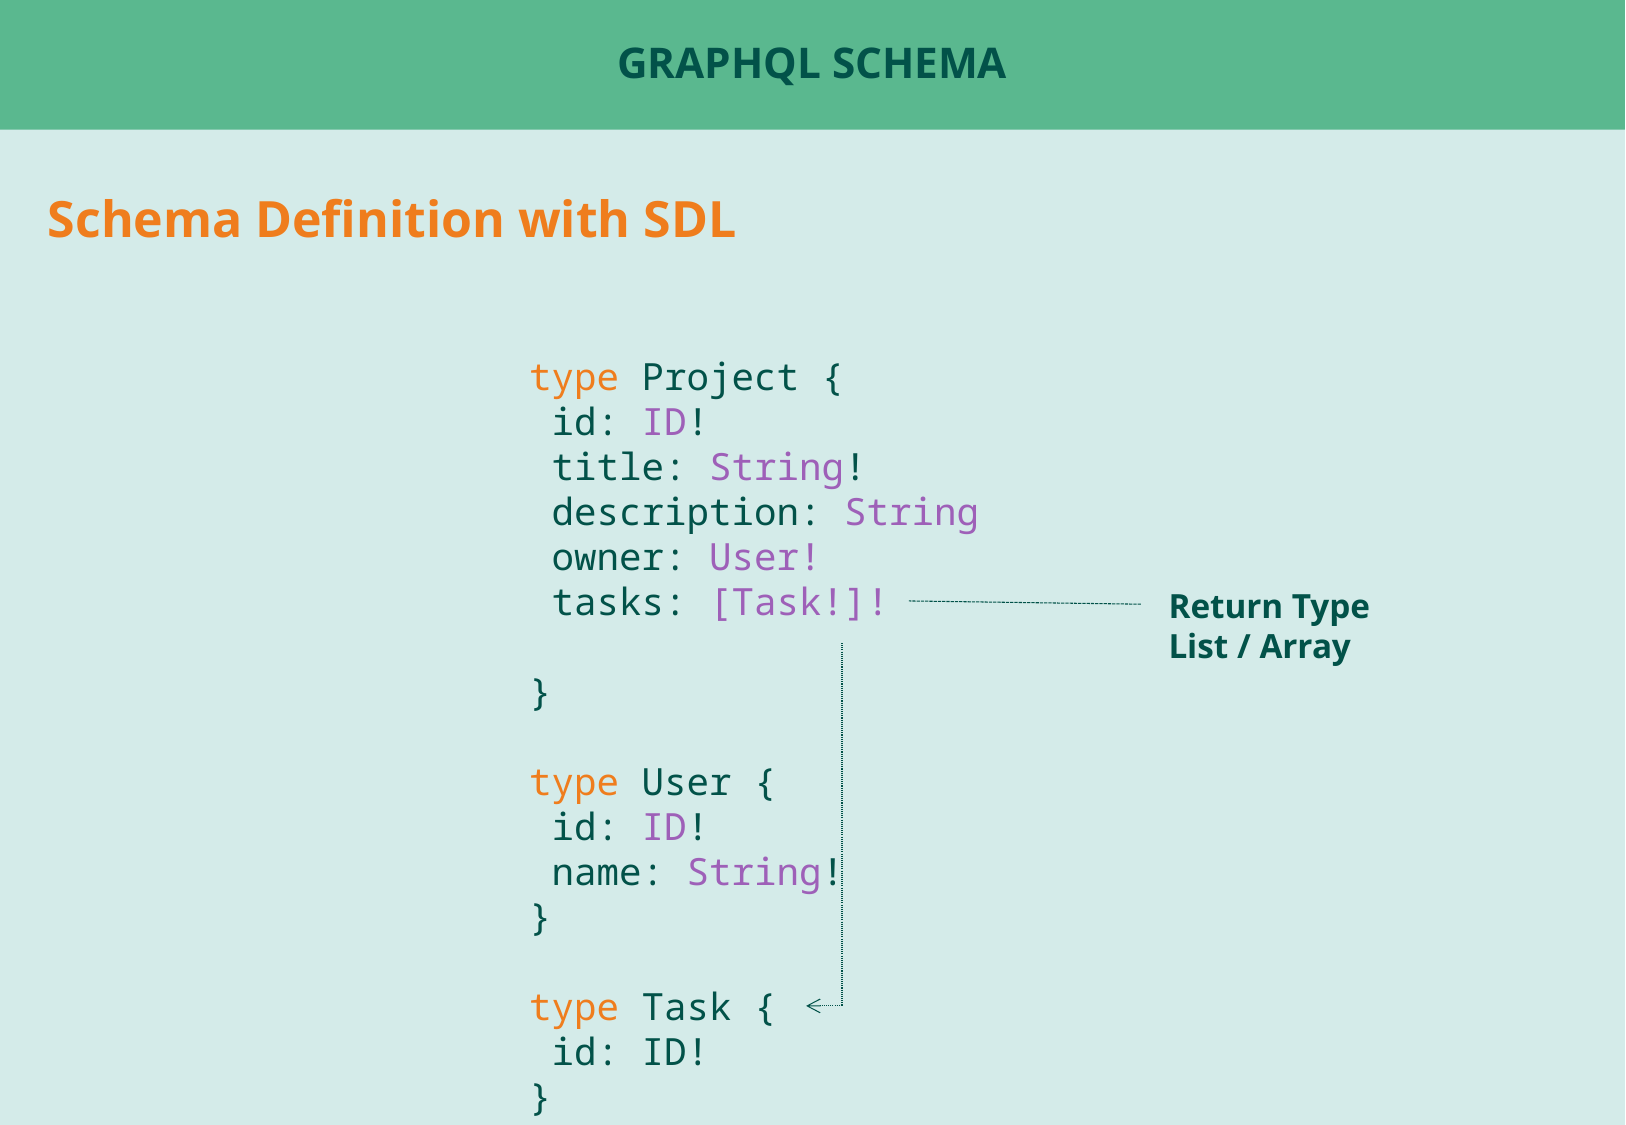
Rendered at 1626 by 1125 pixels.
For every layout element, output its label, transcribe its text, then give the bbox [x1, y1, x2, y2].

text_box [908, 600, 1141, 605]
title GraphQL Schema [0, 0, 1625, 130]
text_box Return Type List / Array [1153, 577, 1625, 673]
text_box Schema Definition with SDL [33, 168, 1592, 255]
text_box type Project { id: ID! title: String! description: String owner: User! tasks: [Task!]! } type User { id: ID! name: String! } type Task { id: ID! } [514, 345, 1529, 1125]
